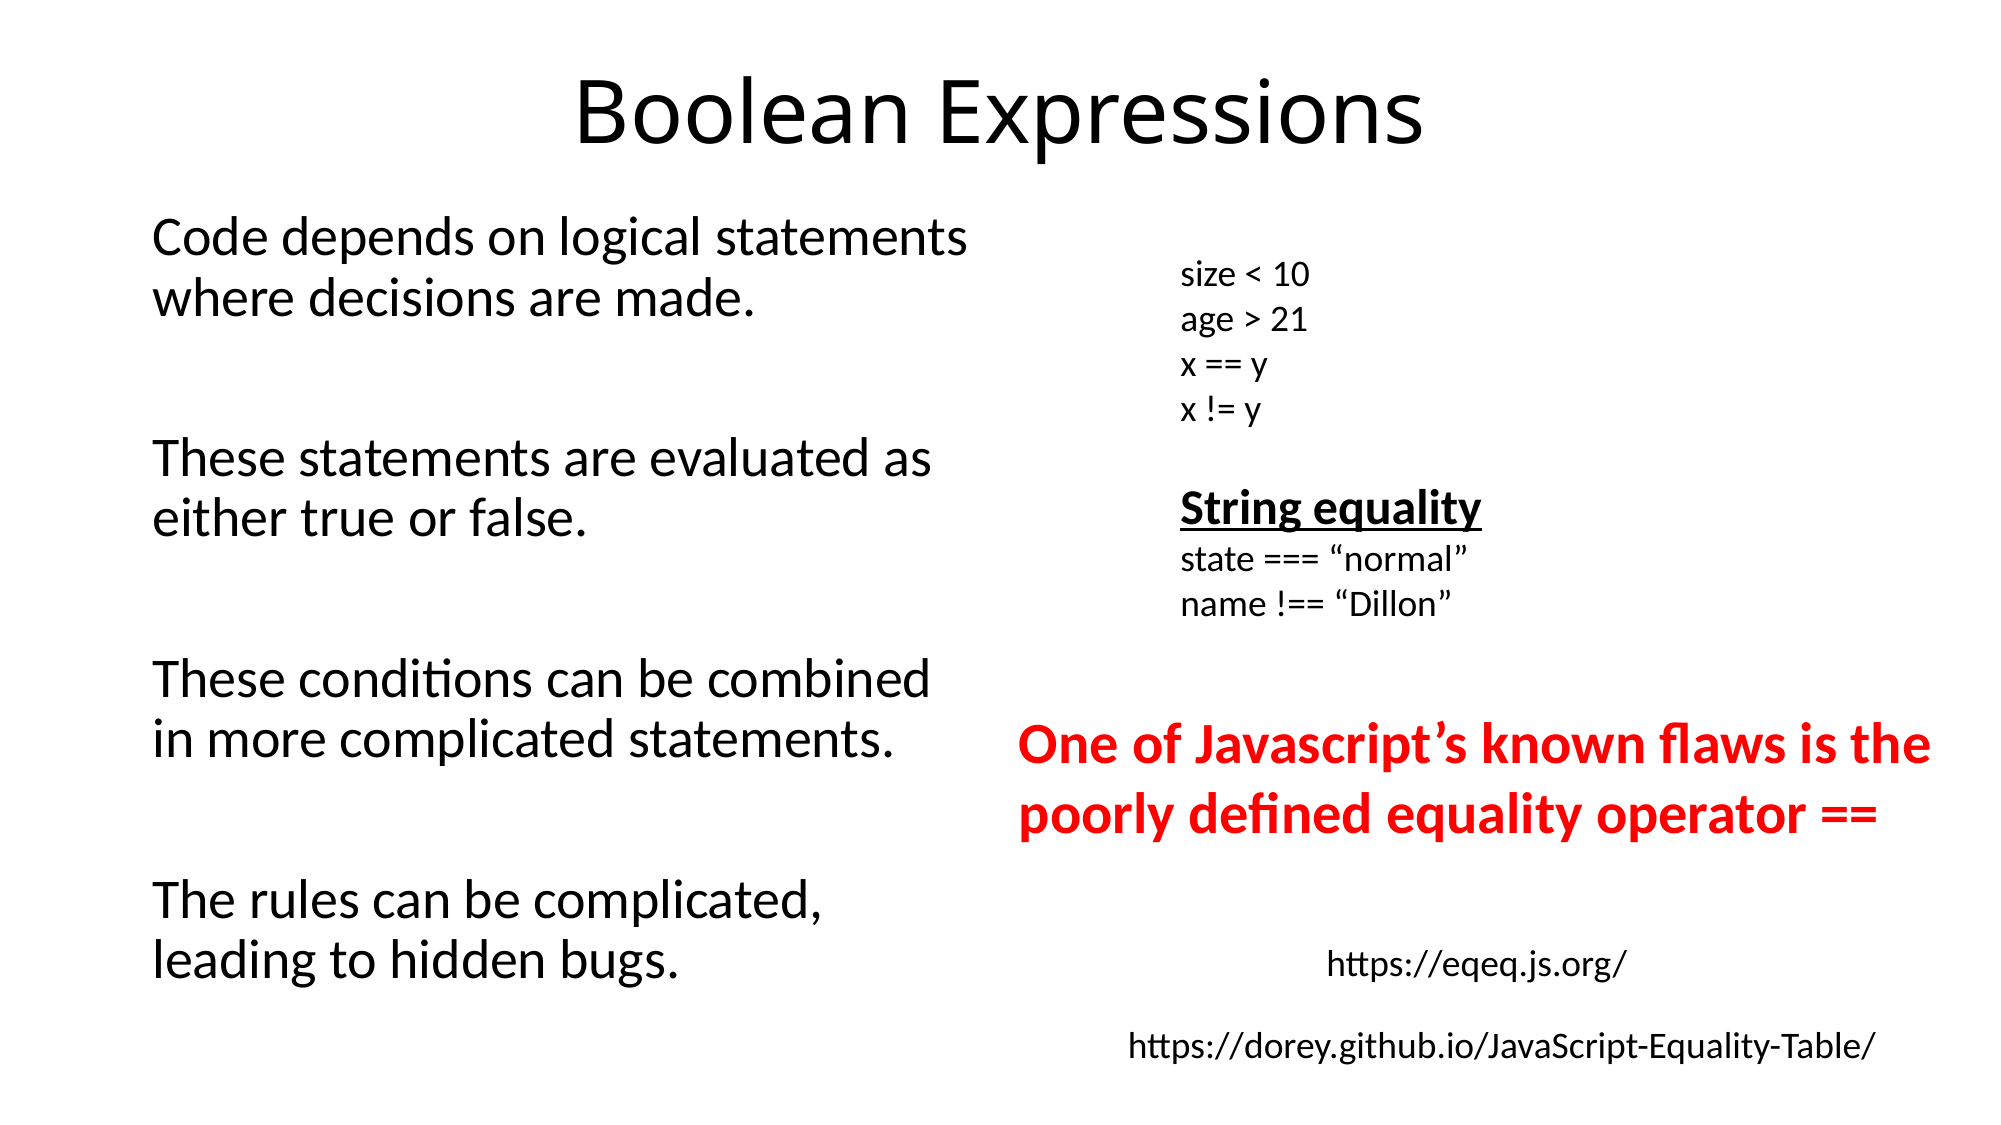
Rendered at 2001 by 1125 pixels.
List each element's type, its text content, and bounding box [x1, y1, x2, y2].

list Code depends on logical statements where decisions are made. These statements are evaluated as either true or false. These conditions can be combined in more complicated statements. The rules can be complicated, leading to hidden bugs. [137, 200, 988, 1014]
text_box https://dorey.github.io/JavaScript-Equality-Table/ [1113, 1013, 1892, 1073]
text_box size < 10 age > 21 x == y x != y String equality state === “normal” name !== “Dillon” [1165, 242, 1898, 632]
text_box One of Javascript’s known flaws is the poorly defined equality operator == [1004, 697, 2000, 852]
title Boolean Expressions [137, 59, 1863, 170]
text_box https://eqeq.js.org/ [1311, 931, 1643, 992]
